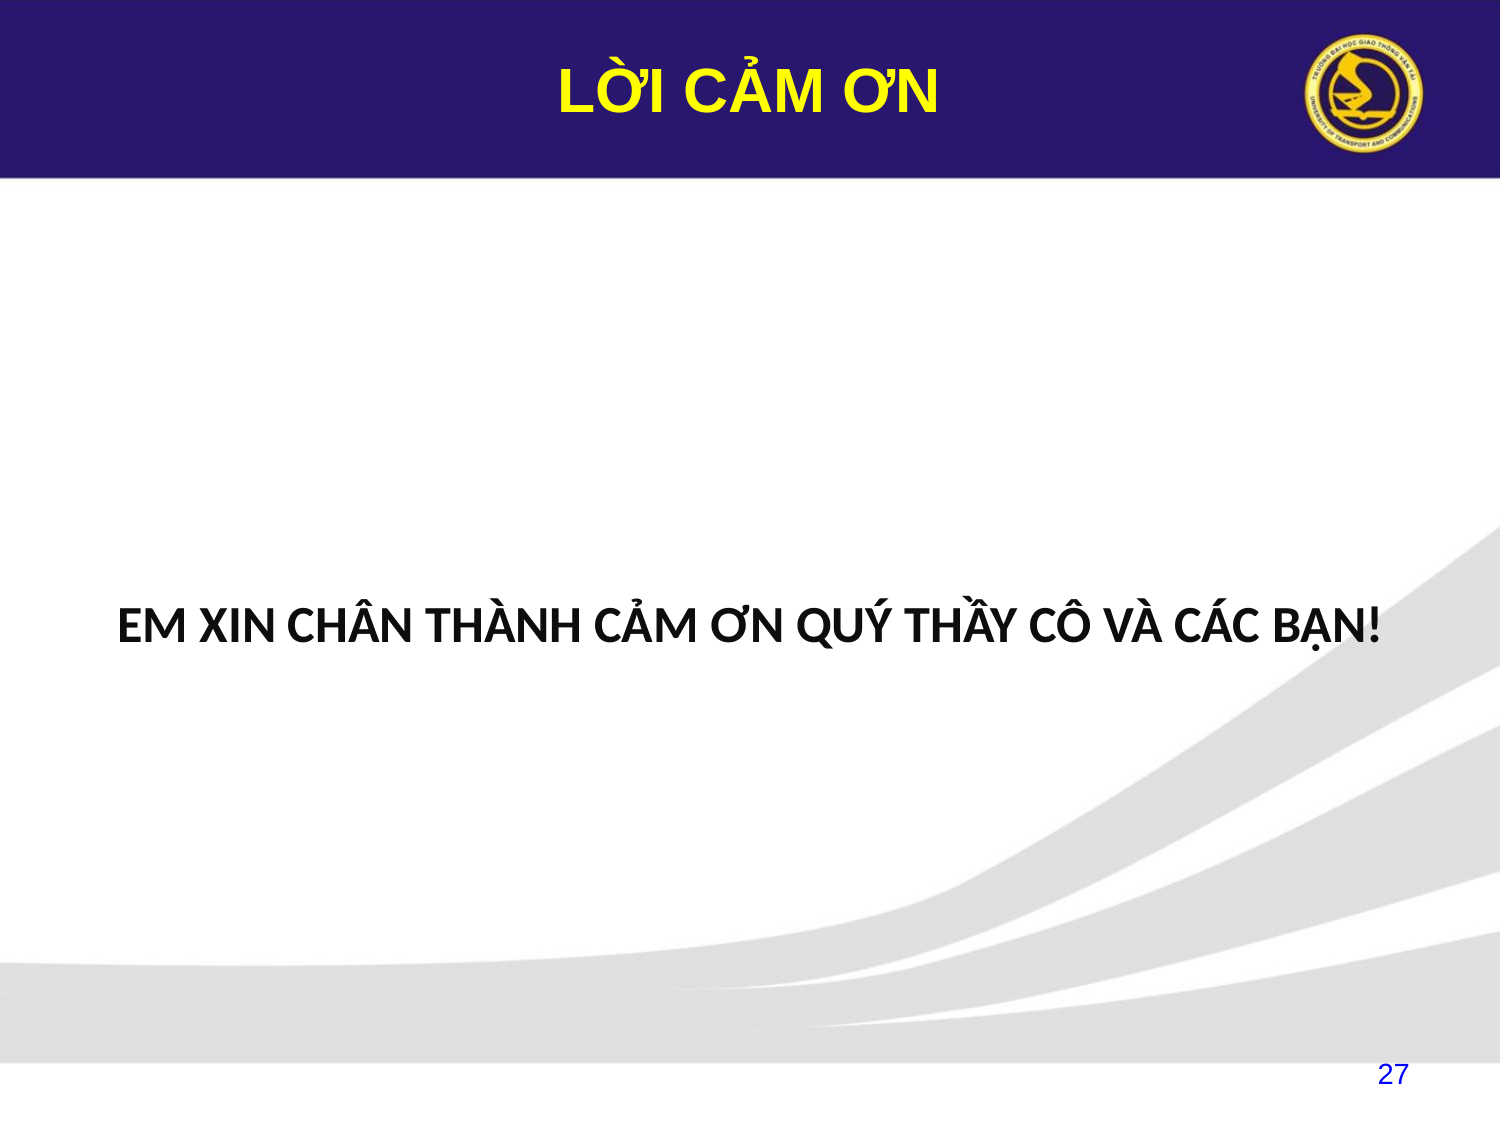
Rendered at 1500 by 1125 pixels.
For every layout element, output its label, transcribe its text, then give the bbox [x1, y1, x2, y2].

text_box EM XIN CHÂN THÀNH CẢM ƠN QUÝ THẦY CÔ VÀ CÁC BẠN! [2, 175, 1500, 1124]
picture [0, 175, 1500, 1125]
title LỜI CẢM ƠN [0, 0, 1498, 175]
